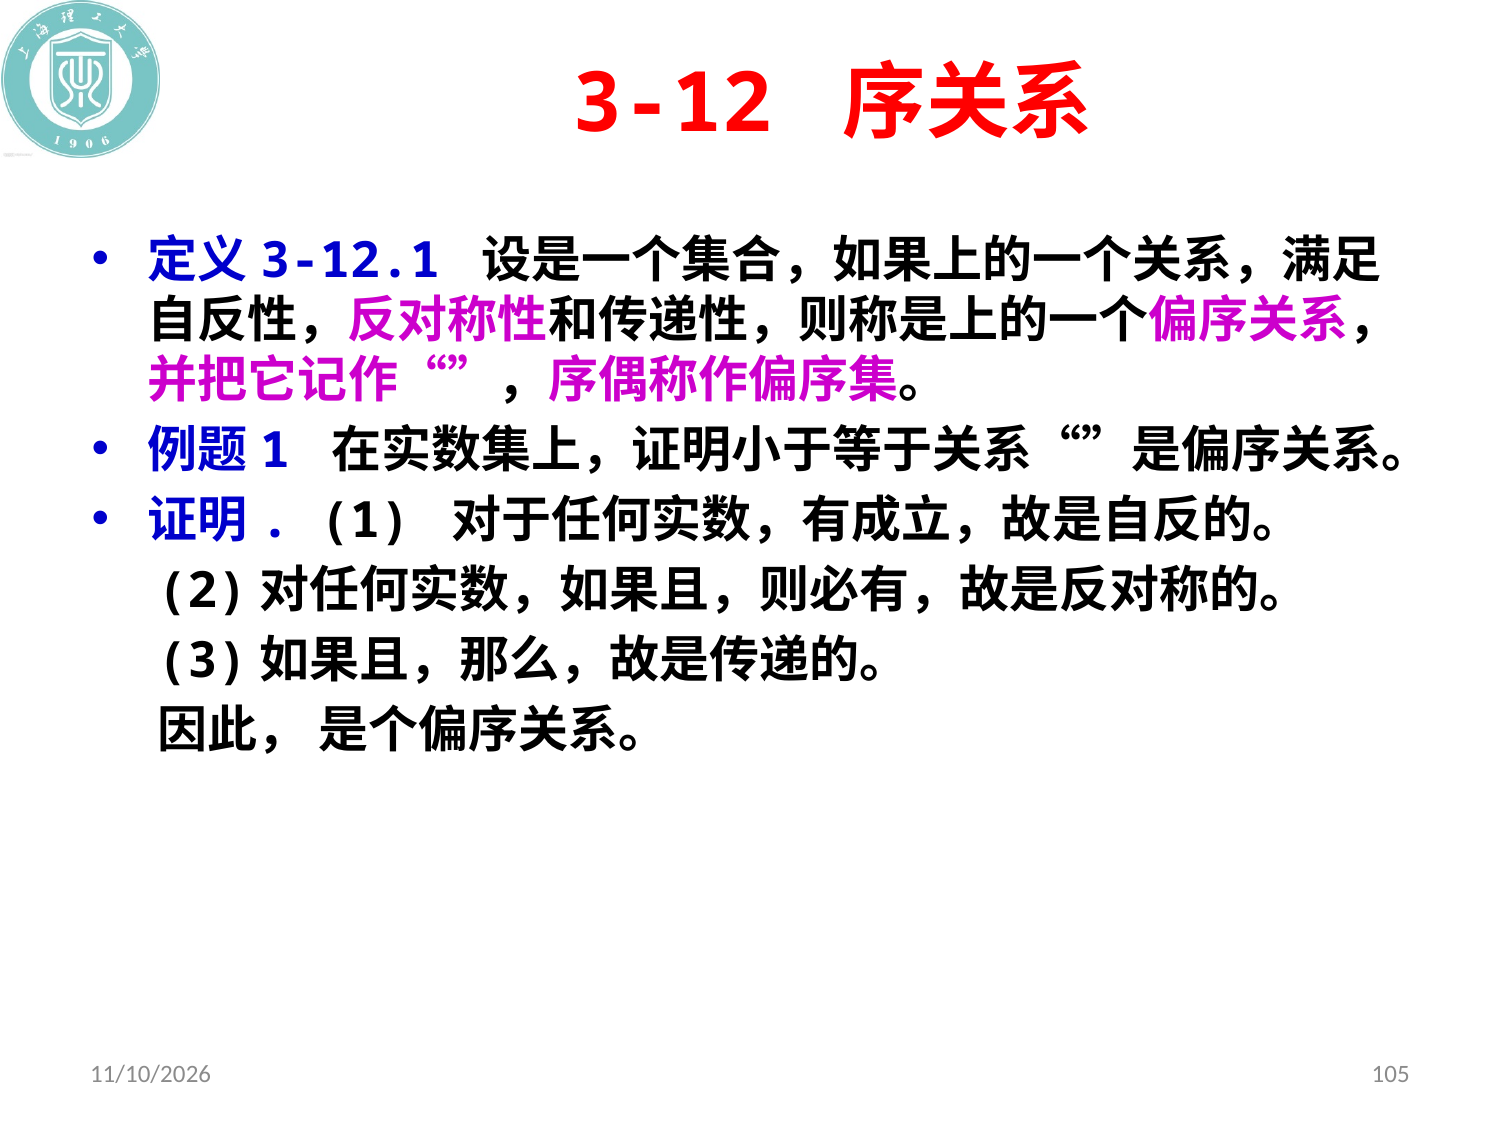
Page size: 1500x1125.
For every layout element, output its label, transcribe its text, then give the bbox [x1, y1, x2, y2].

picture [1, 0, 160, 158]
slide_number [75, 1042, 425, 1103]
title 3-12 序关系 [195, 11, 1471, 185]
slide_number 105 [1074, 1042, 1425, 1103]
